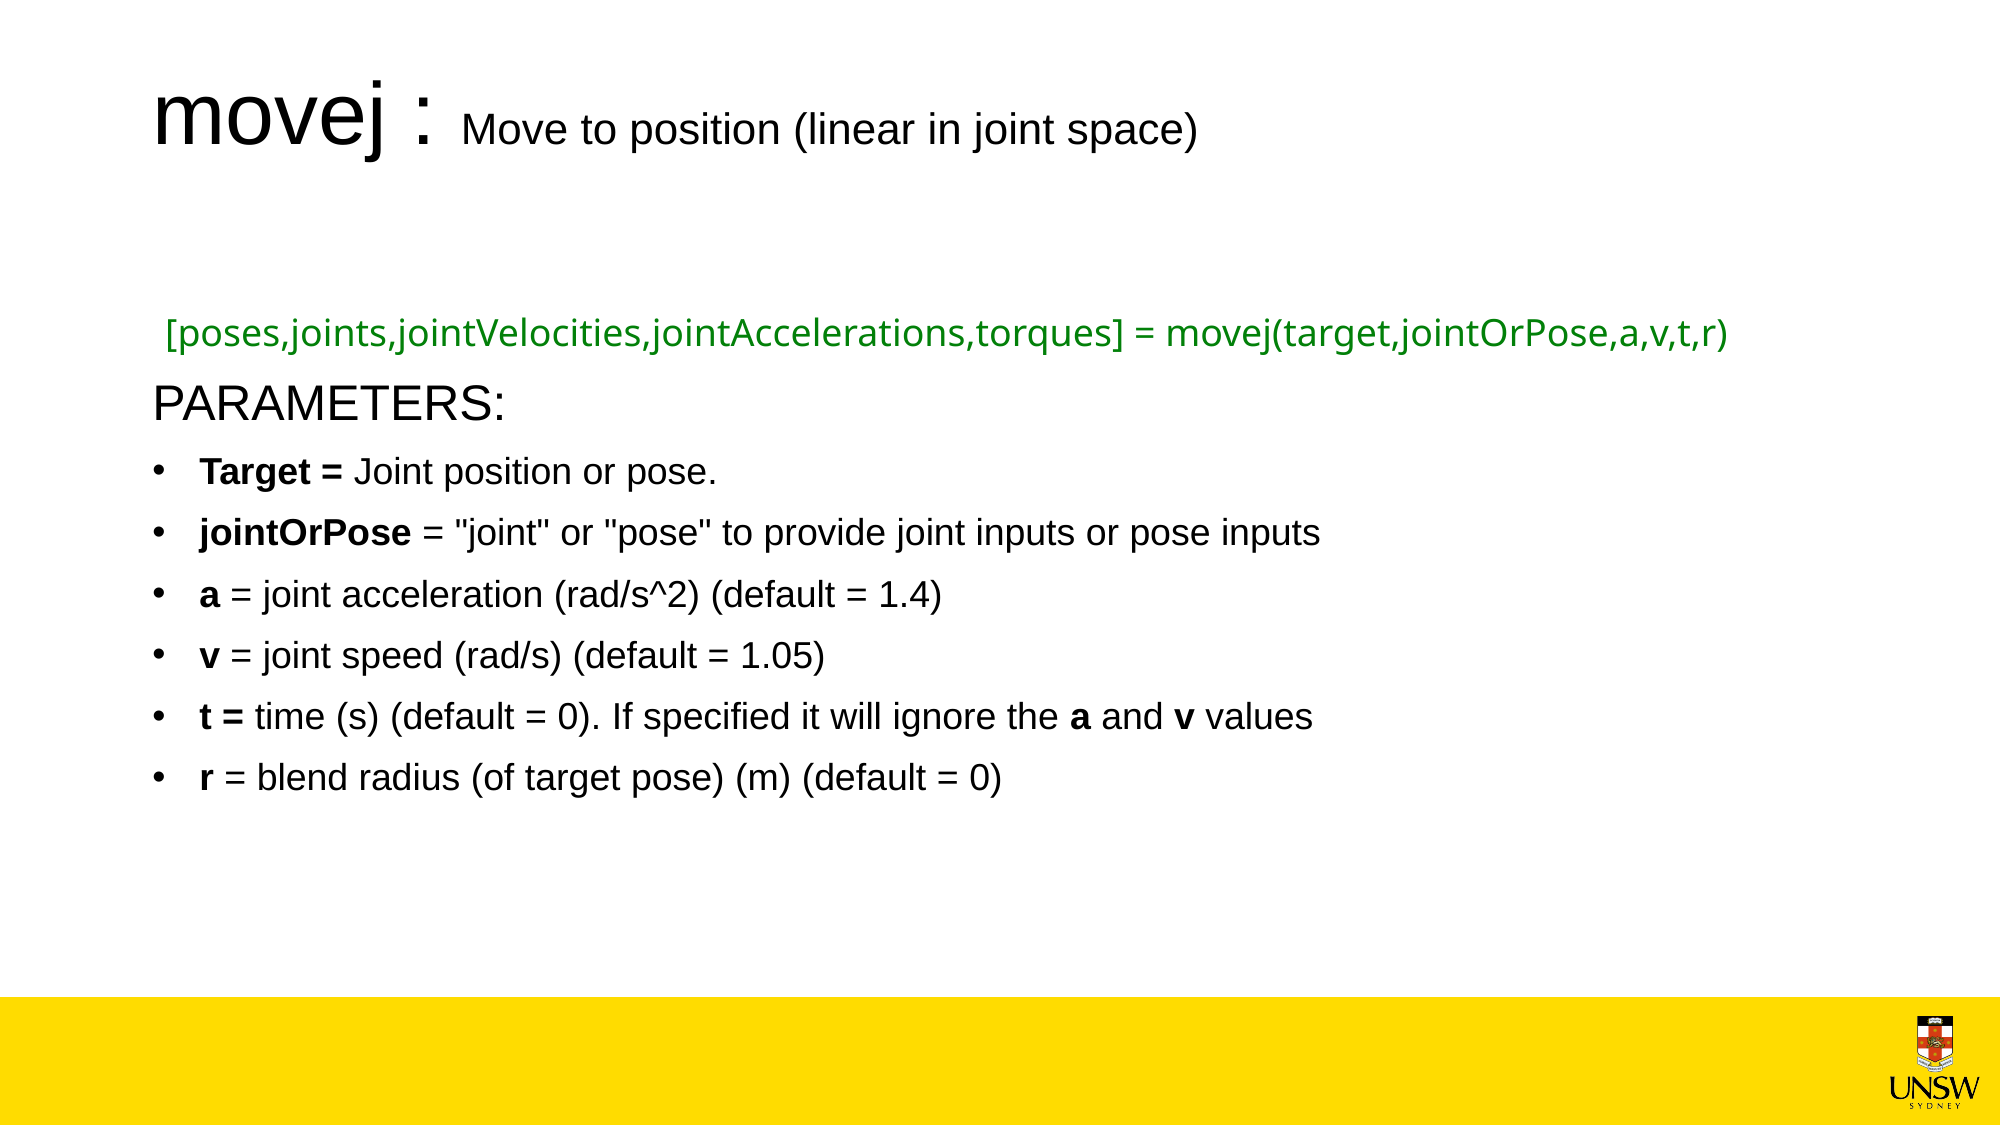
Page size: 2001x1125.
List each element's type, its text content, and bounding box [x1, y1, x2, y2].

list [poses,joints,jointVelocities,jointAccelerations,torques] = movej(target,jointOrPose,a,v,t,r) PARAMETERS: Target = Joint position or pose. jointOrPose = "joint" or "pose" to provide joint inputs or pose inputs a = joint acceleration (rad/s^2) (default = 1.4) v = joint speed (rad/s) (default = 1.05) t = time (s) (default = 0). If specified it will ignore the a and v values r = blend radius (of target pose) (m) (default = 0) [137, 299, 1863, 1014]
picture [1890, 1016, 1980, 1109]
title movej : Move to position (linear in joint space) [137, 59, 1863, 278]
